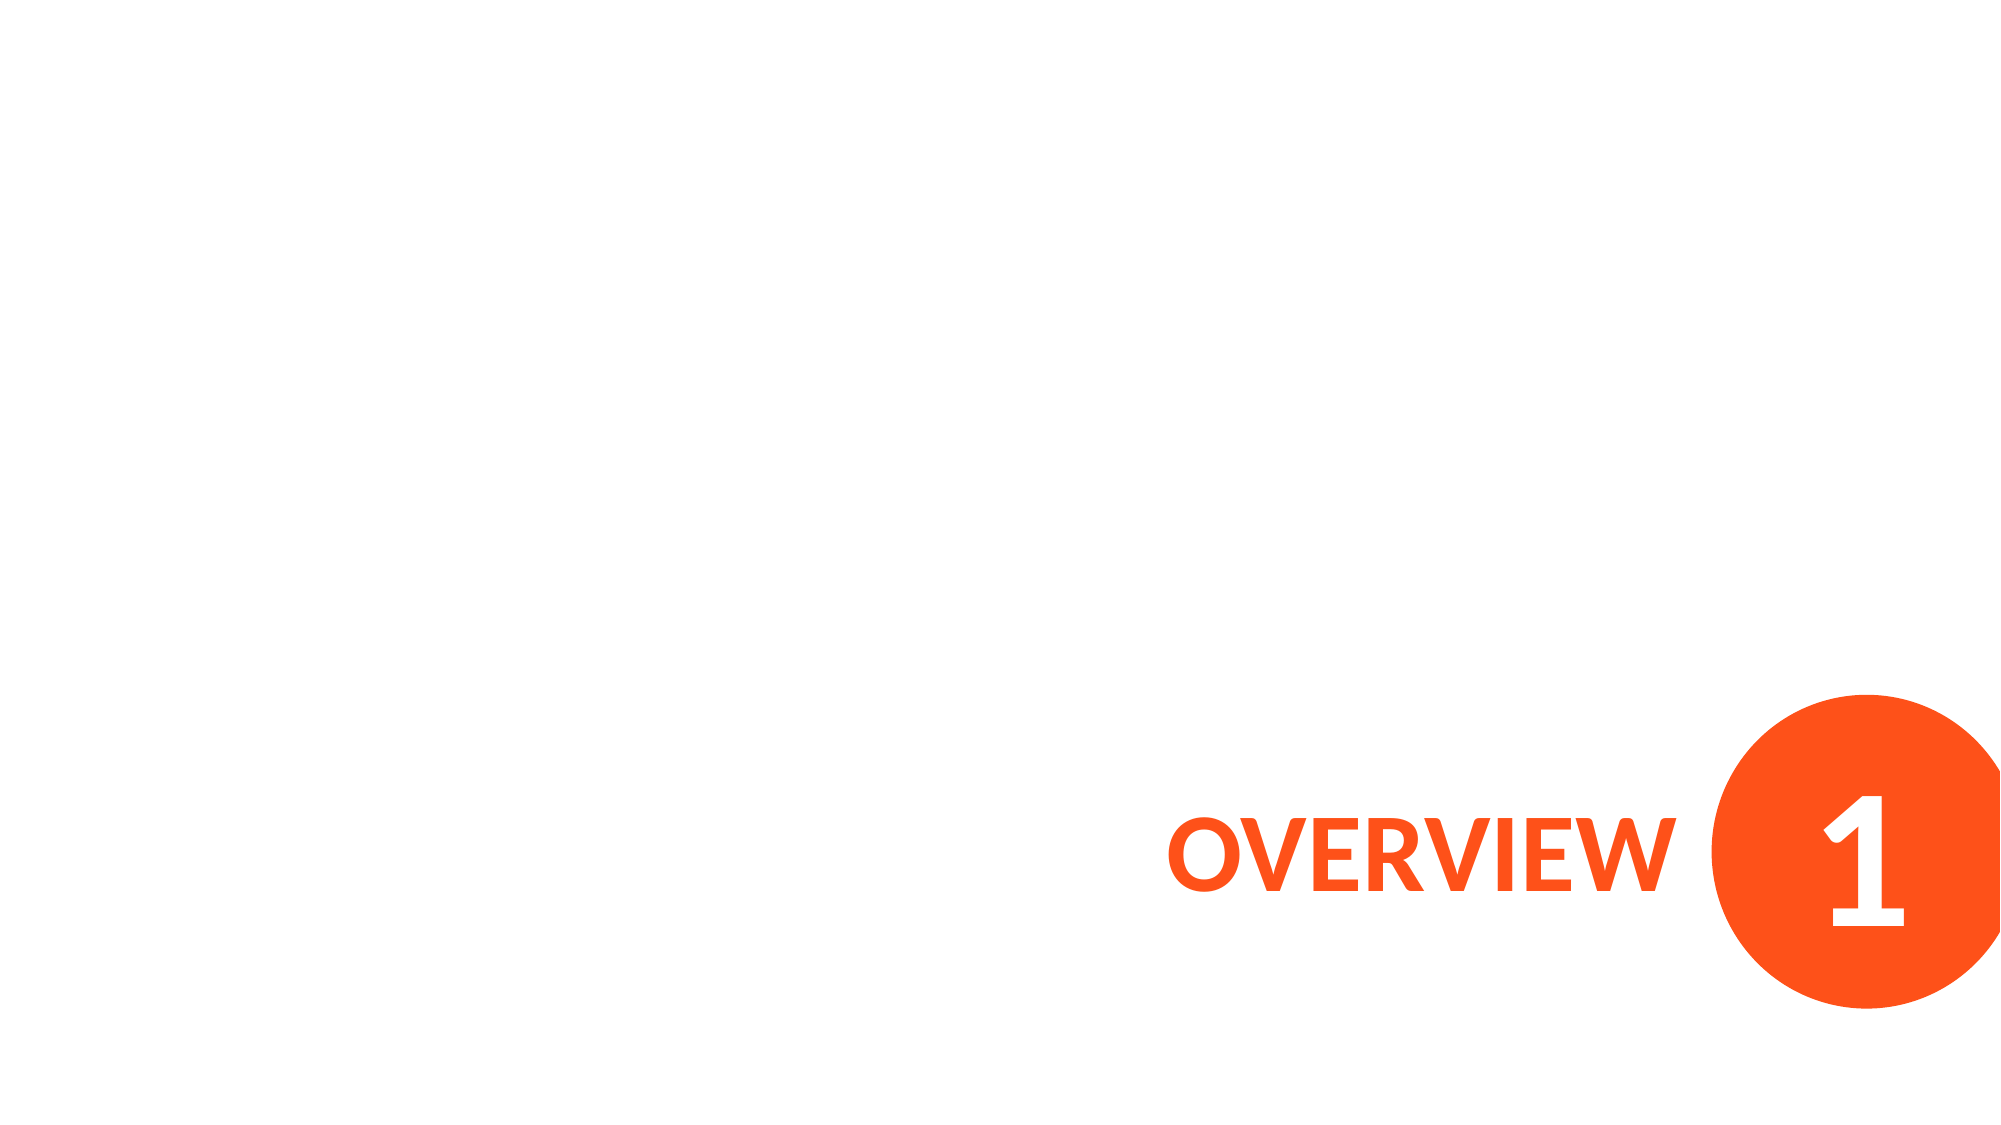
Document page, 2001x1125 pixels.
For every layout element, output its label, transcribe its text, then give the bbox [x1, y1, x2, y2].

text_box OVERVIEW [435, 771, 1658, 922]
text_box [1658, 694, 2000, 1009]
